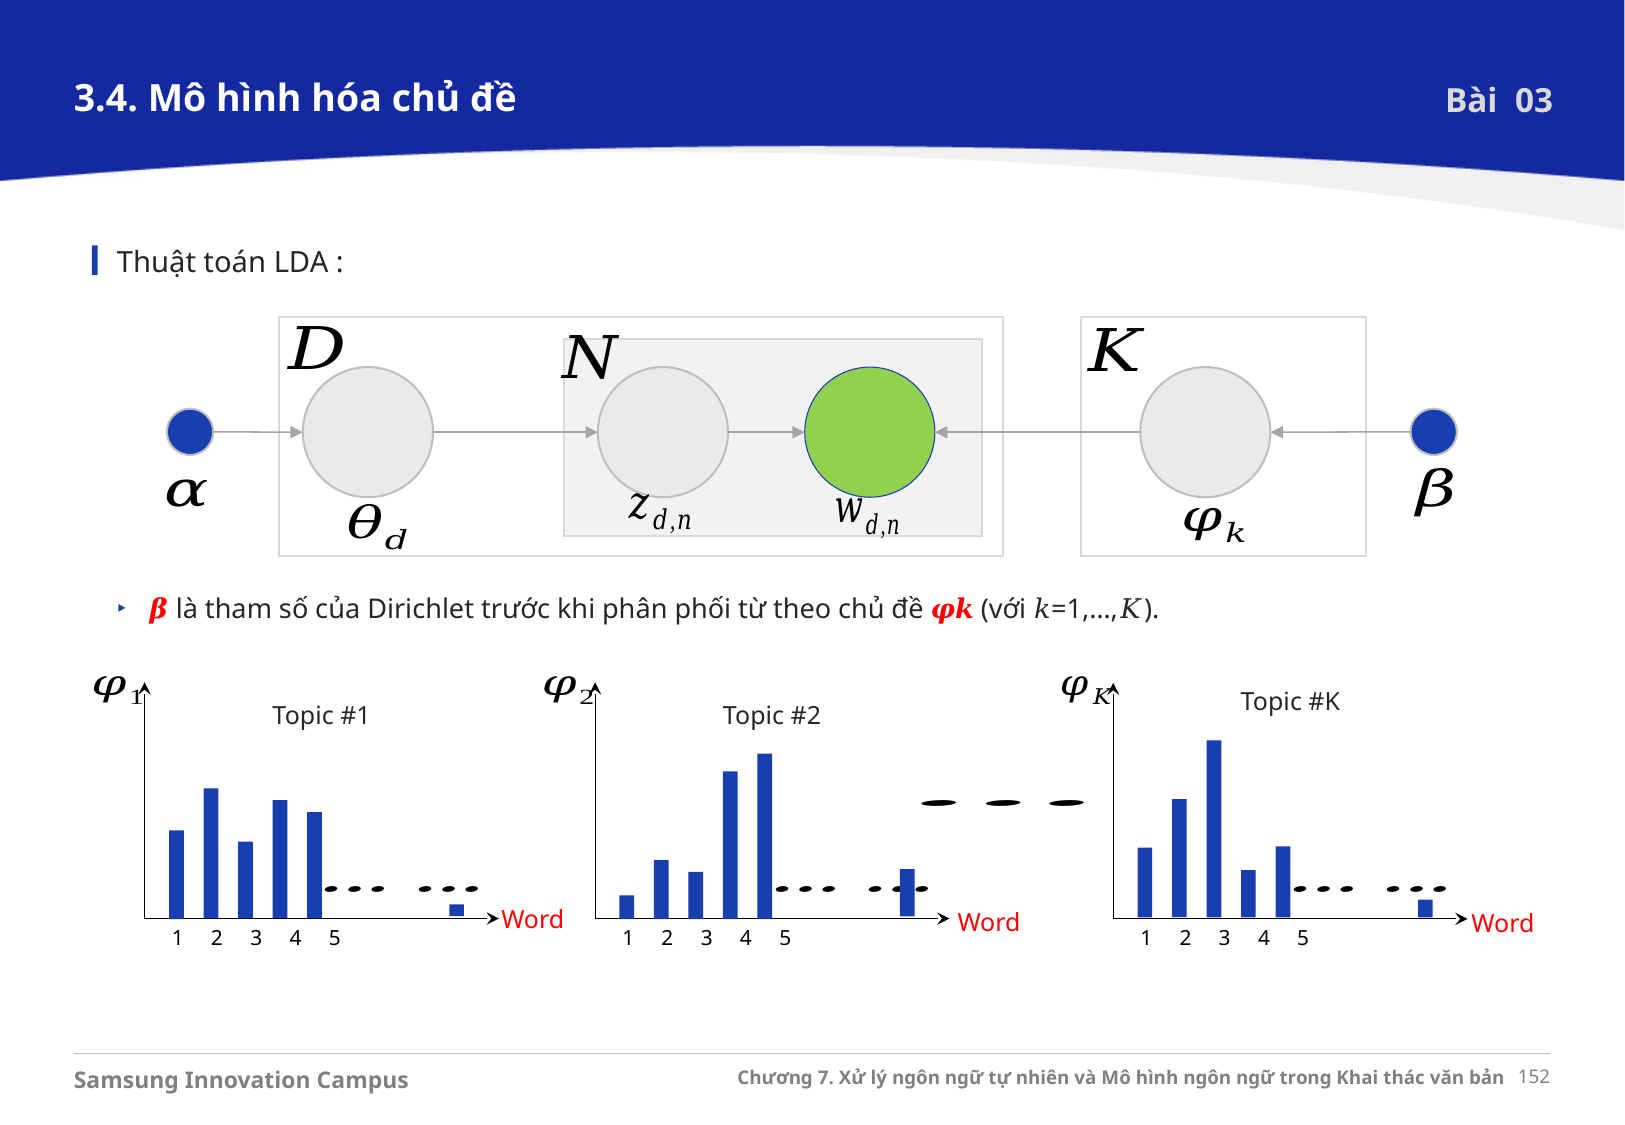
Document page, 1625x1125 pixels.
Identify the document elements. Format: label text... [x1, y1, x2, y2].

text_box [91, 663, 1560, 958]
picture [0, 0, 1625, 1125]
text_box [73, 73, 1554, 120]
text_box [164, 316, 1460, 557]
text_box 𝜷 là tham số của Dirichlet trước khi phân phối từ theo chủ đề 𝝋𝒌 (với 𝑘=1,…,𝐾). [116, 579, 1534, 637]
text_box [91, 243, 1533, 279]
